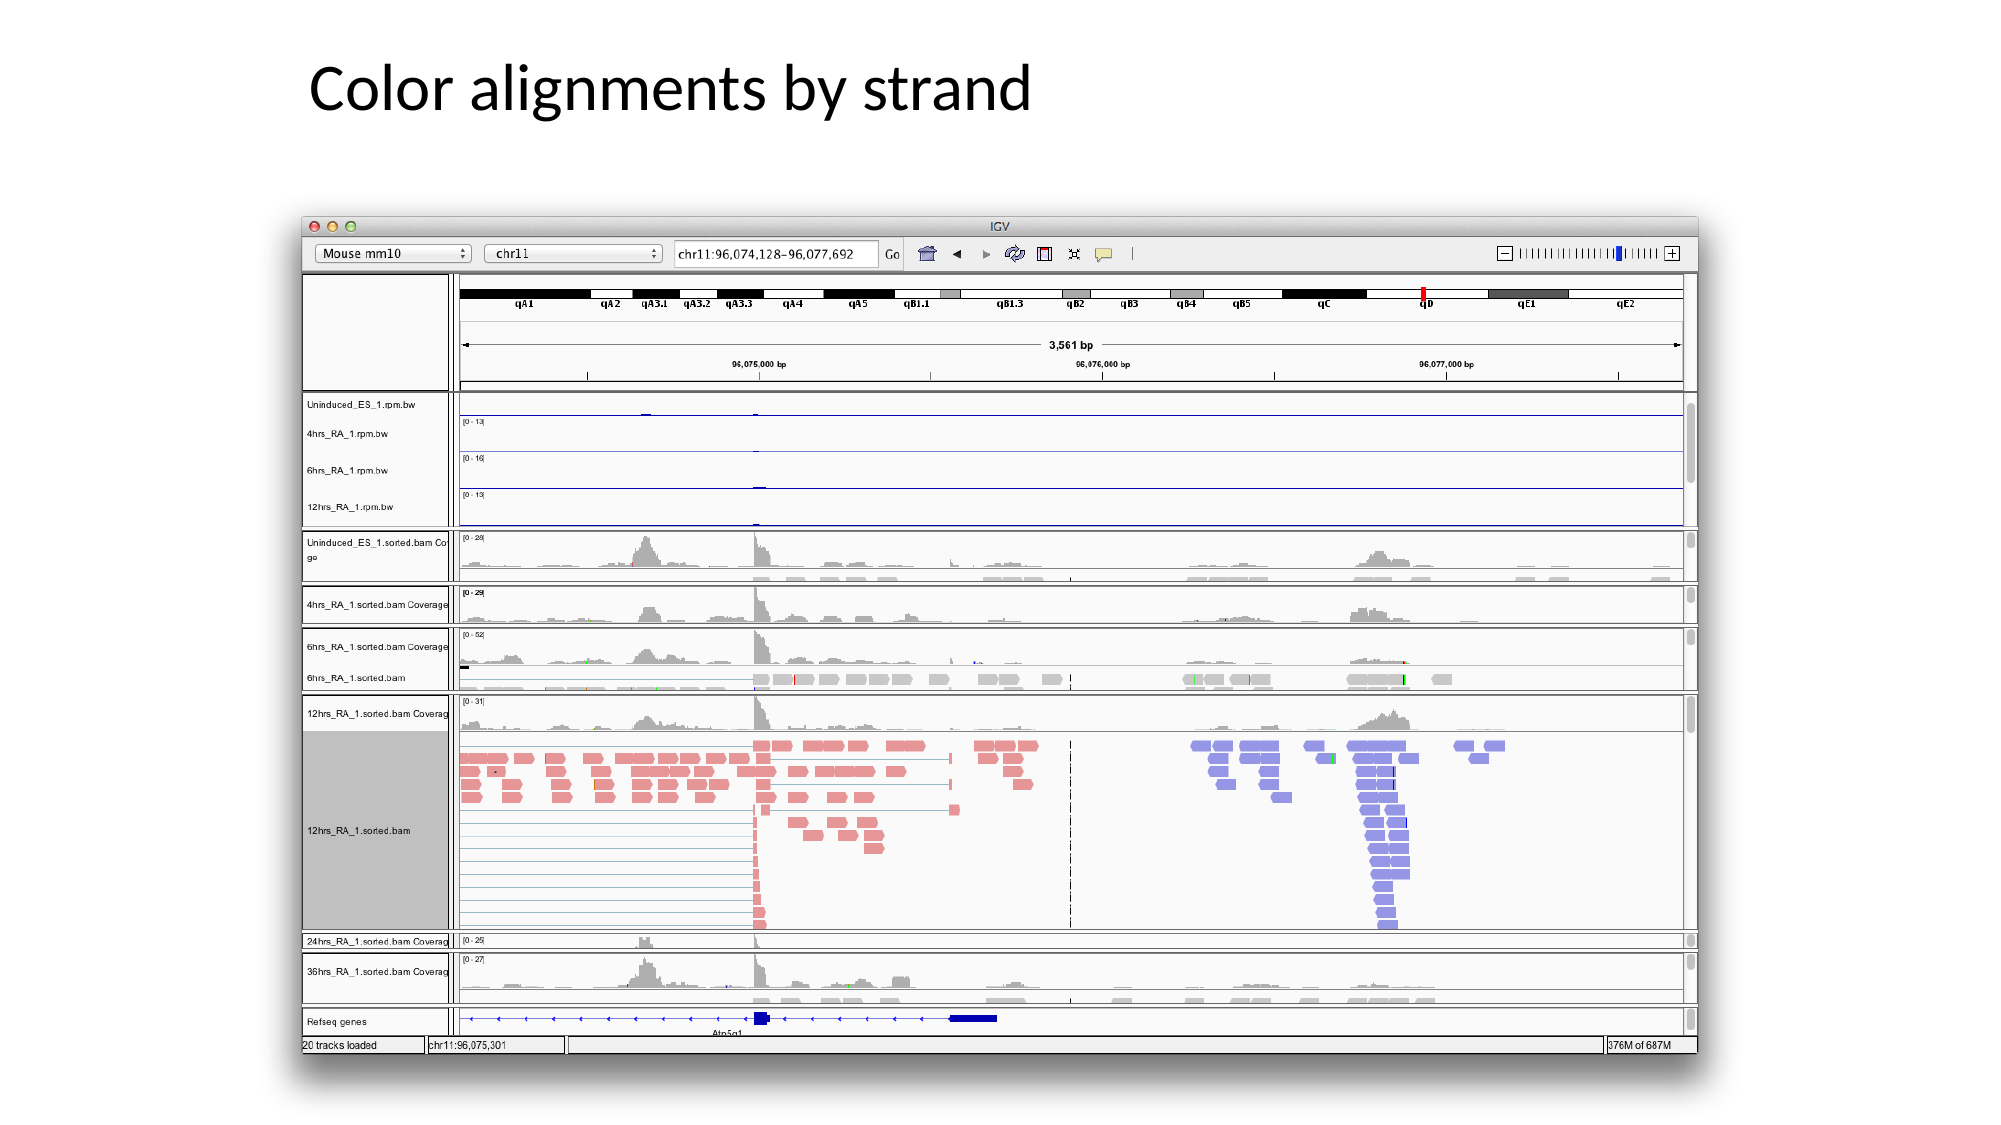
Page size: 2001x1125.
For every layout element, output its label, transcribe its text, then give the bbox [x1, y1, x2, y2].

picture [249, 184, 1750, 1125]
text_box Color alignments by strand [295, 35, 1669, 131]
